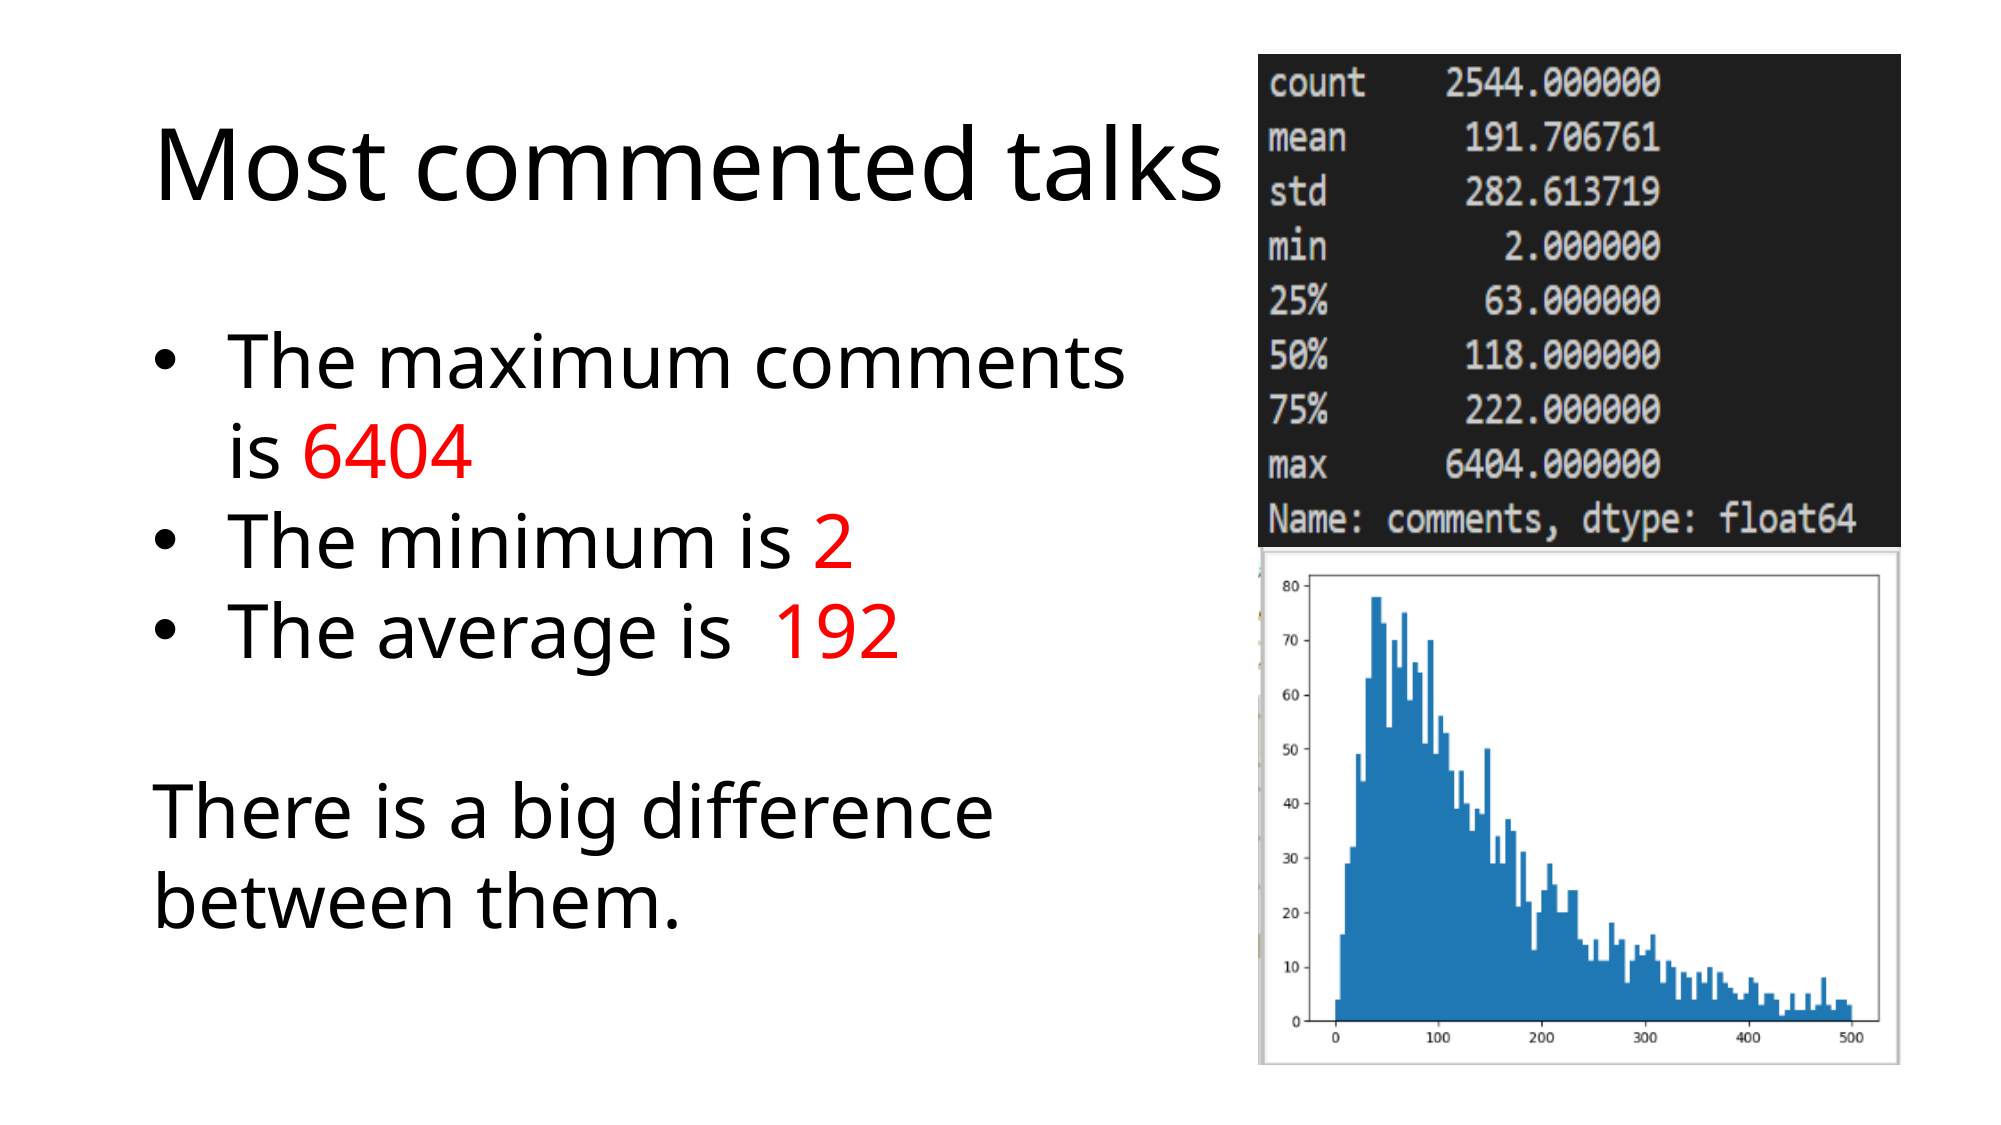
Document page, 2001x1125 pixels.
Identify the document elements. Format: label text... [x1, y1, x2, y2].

text_box The maximum comments is 6404 The minimum is 2 The average is 192 There is a big difference between them. [137, 306, 1163, 1112]
title Most commented talks [137, 59, 1258, 278]
picture [1258, 54, 1901, 1065]
